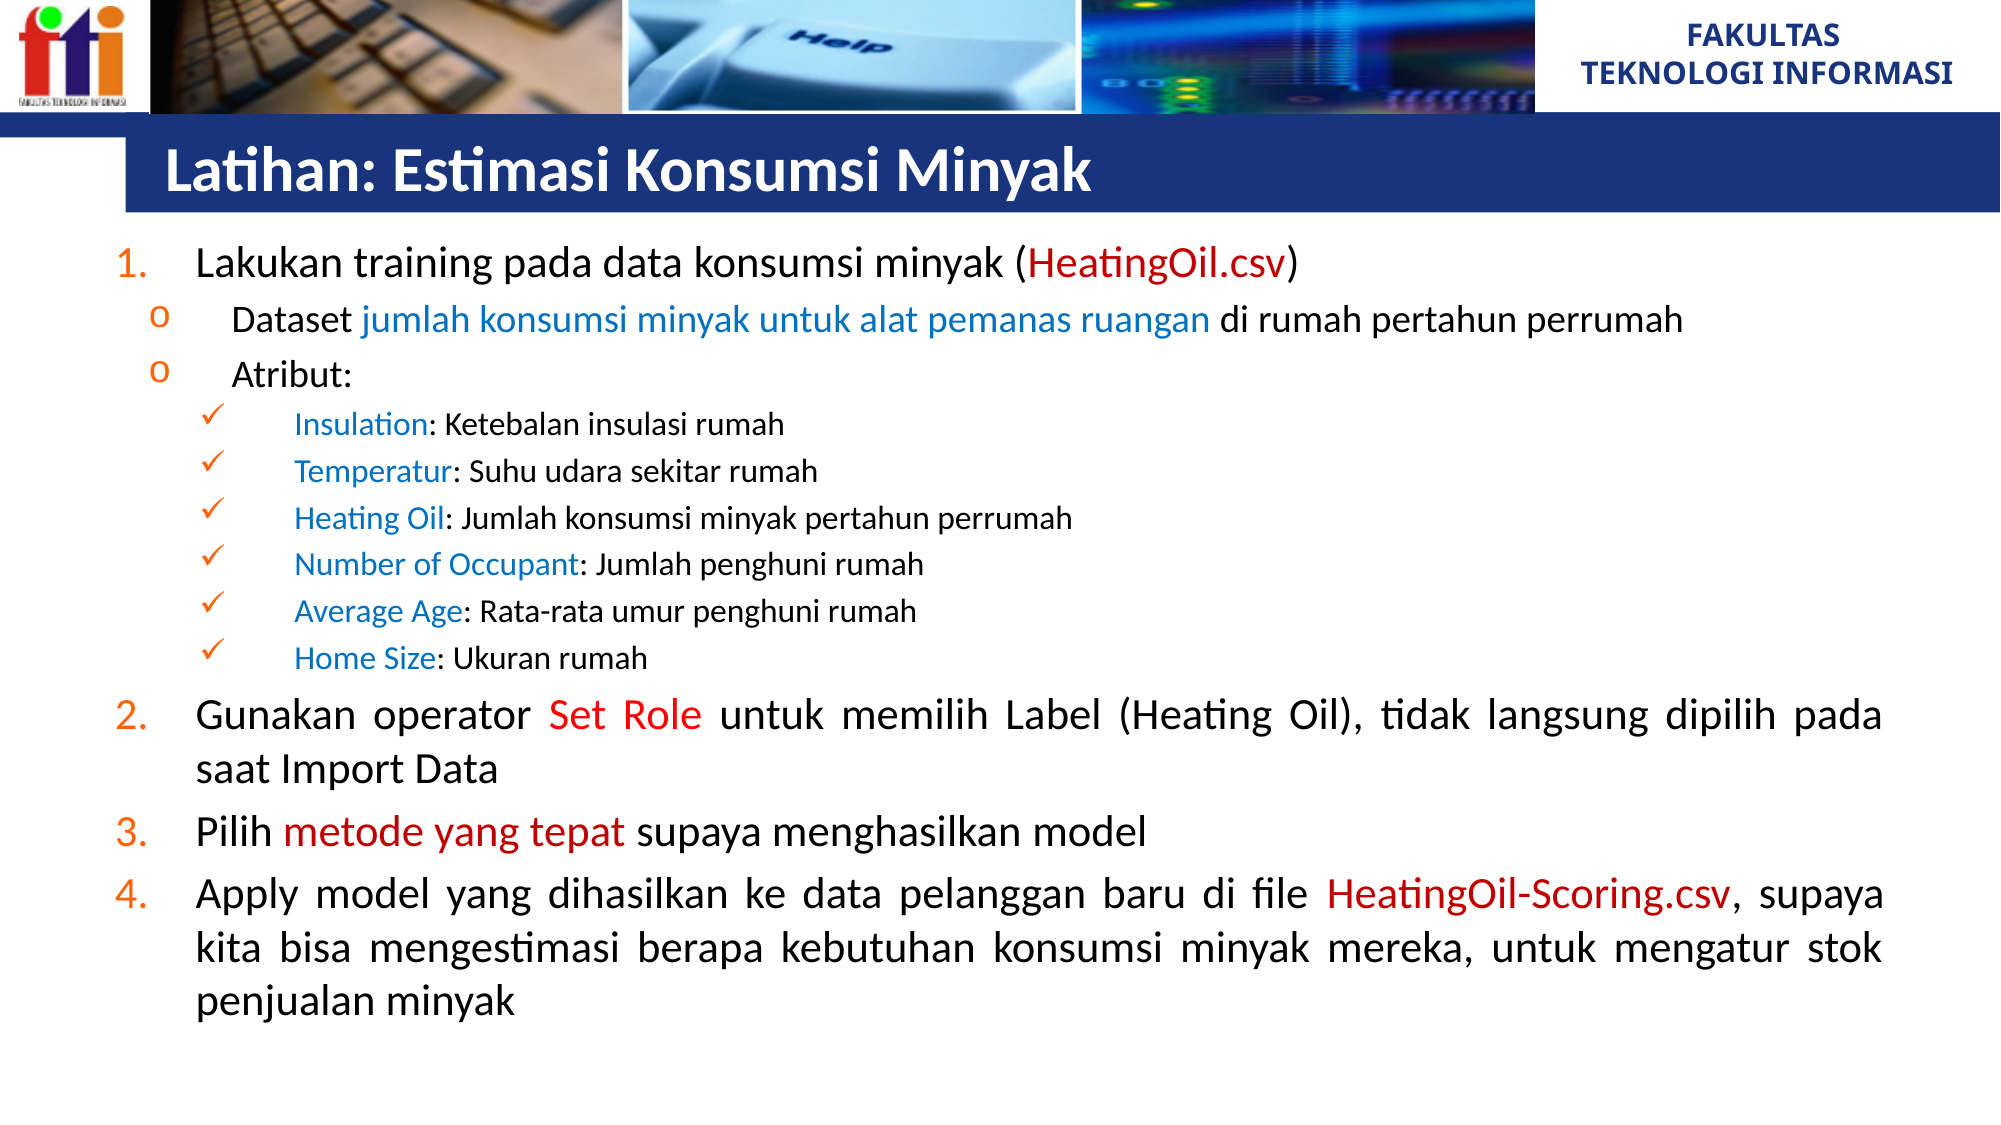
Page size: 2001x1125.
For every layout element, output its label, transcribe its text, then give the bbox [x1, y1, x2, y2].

list Lakukan training pada data konsumsi minyak (HeatingOil.csv) Dataset jumlah konsumsi minyak untuk alat pemanas ruangan di rumah pertahun perrumah Atribut: Insulation: Ketebalan insulasi rumah Temperatur: Suhu udara sekitar rumah Heating Oil: Jumlah konsumsi minyak pertahun perrumah Number of Occupant: Jumlah penghuni rumah Average Age: Rata-rata umur penghuni rumah Home Size: Ukuran rumah Gunakan operator Set Role untuk memilih Label (Heating Oil), tidak langsung dipilih pada saat Import Data Pilih metode yang tepat supaya menghasilkan model Apply model yang dihasilkan ke data pelanggan baru di file HeatingOil-Scoring.csv, supaya kita bisa mengestimasi berapa kebutuhan konsumsi minyak mereka, untuk mengatur stok penjualan minyak [99, 224, 1901, 1038]
picture [149, 0, 1535, 114]
title Latihan: Estimasi Konsumsi Minyak [149, 119, 1934, 213]
picture [19, 6, 126, 106]
